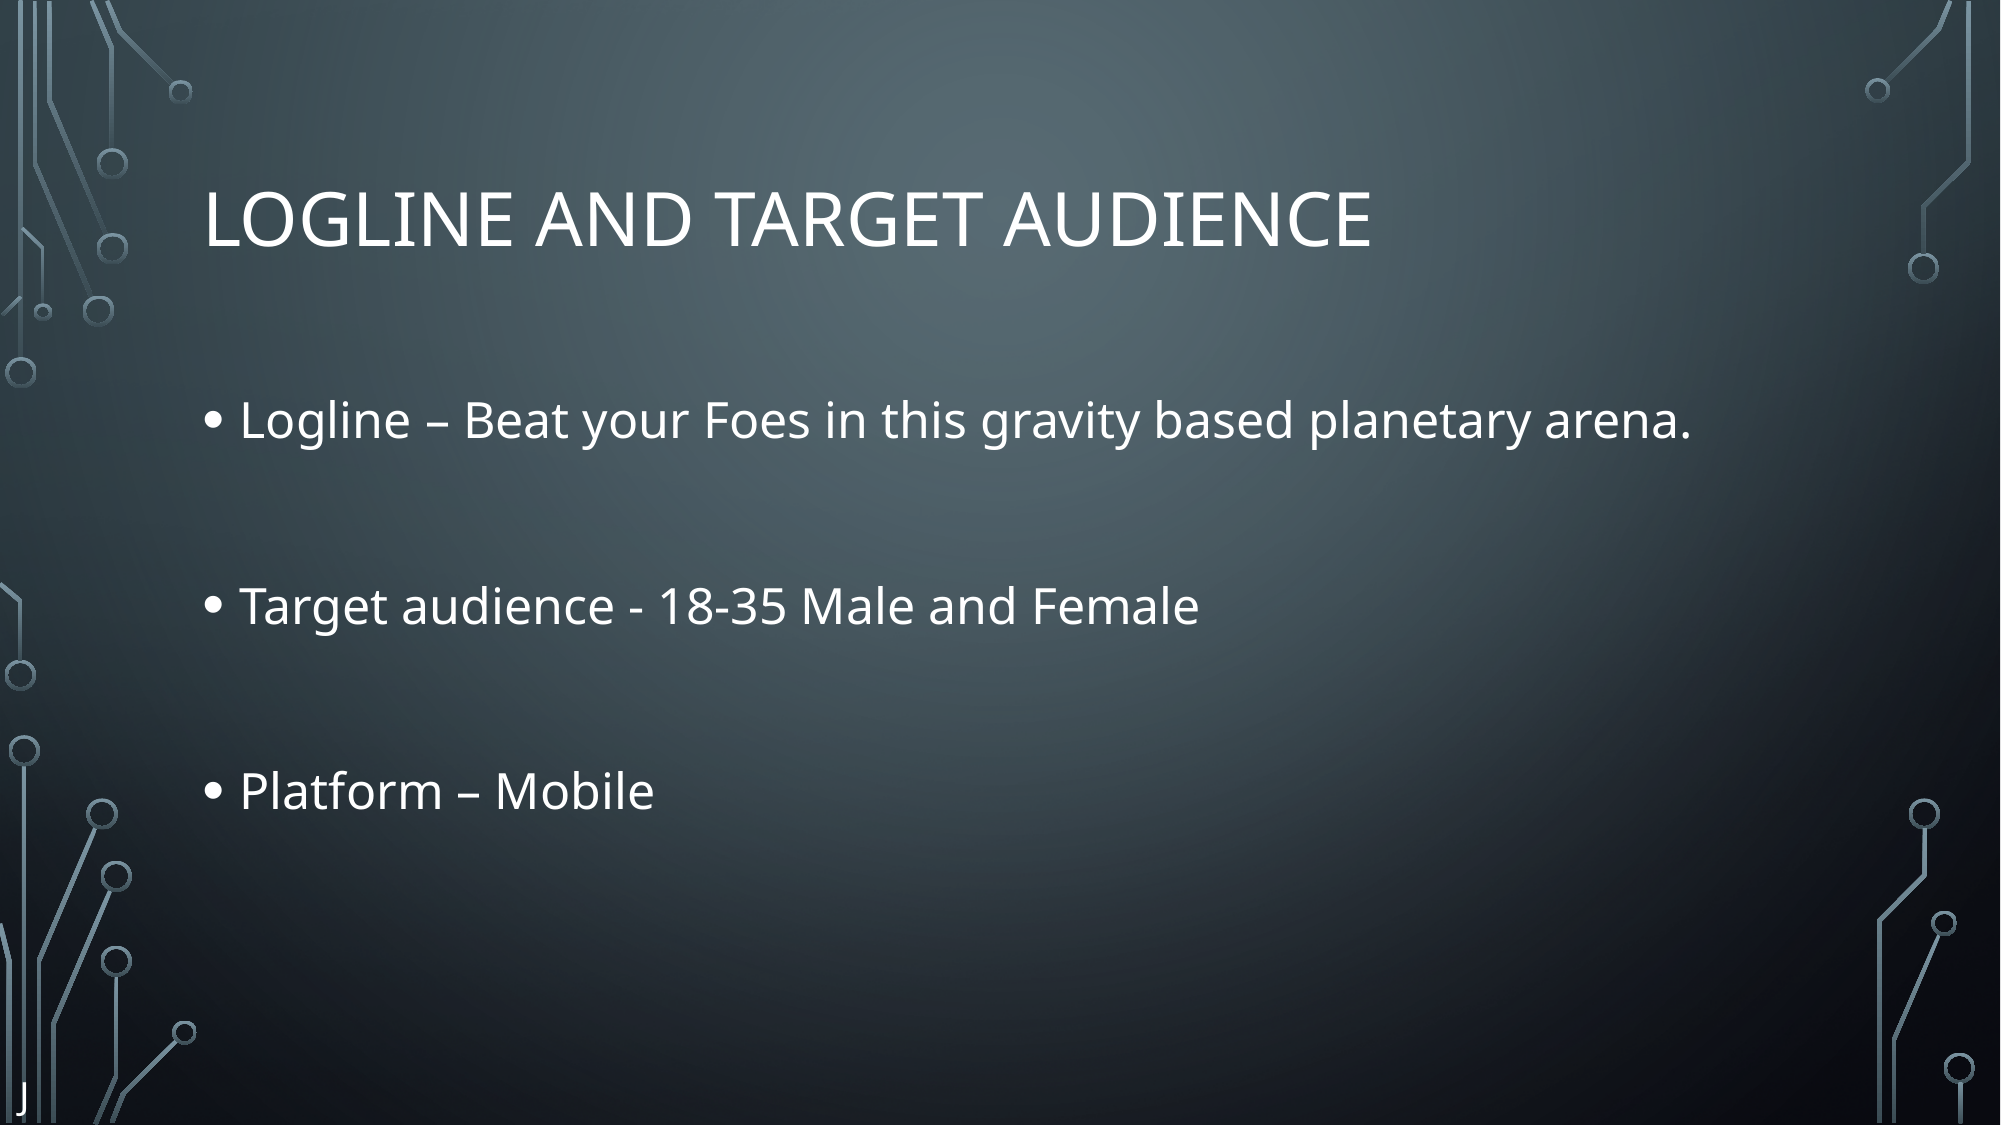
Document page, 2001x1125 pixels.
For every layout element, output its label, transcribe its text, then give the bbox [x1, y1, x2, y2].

title Logline and target audience [187, 101, 1813, 344]
text_box J [4, 1064, 45, 1125]
list Logline – Beat your Foes in this gravity based planetary arena. Target audience - 18-35 Male and Female Platform – Mobile [187, 369, 1813, 950]
